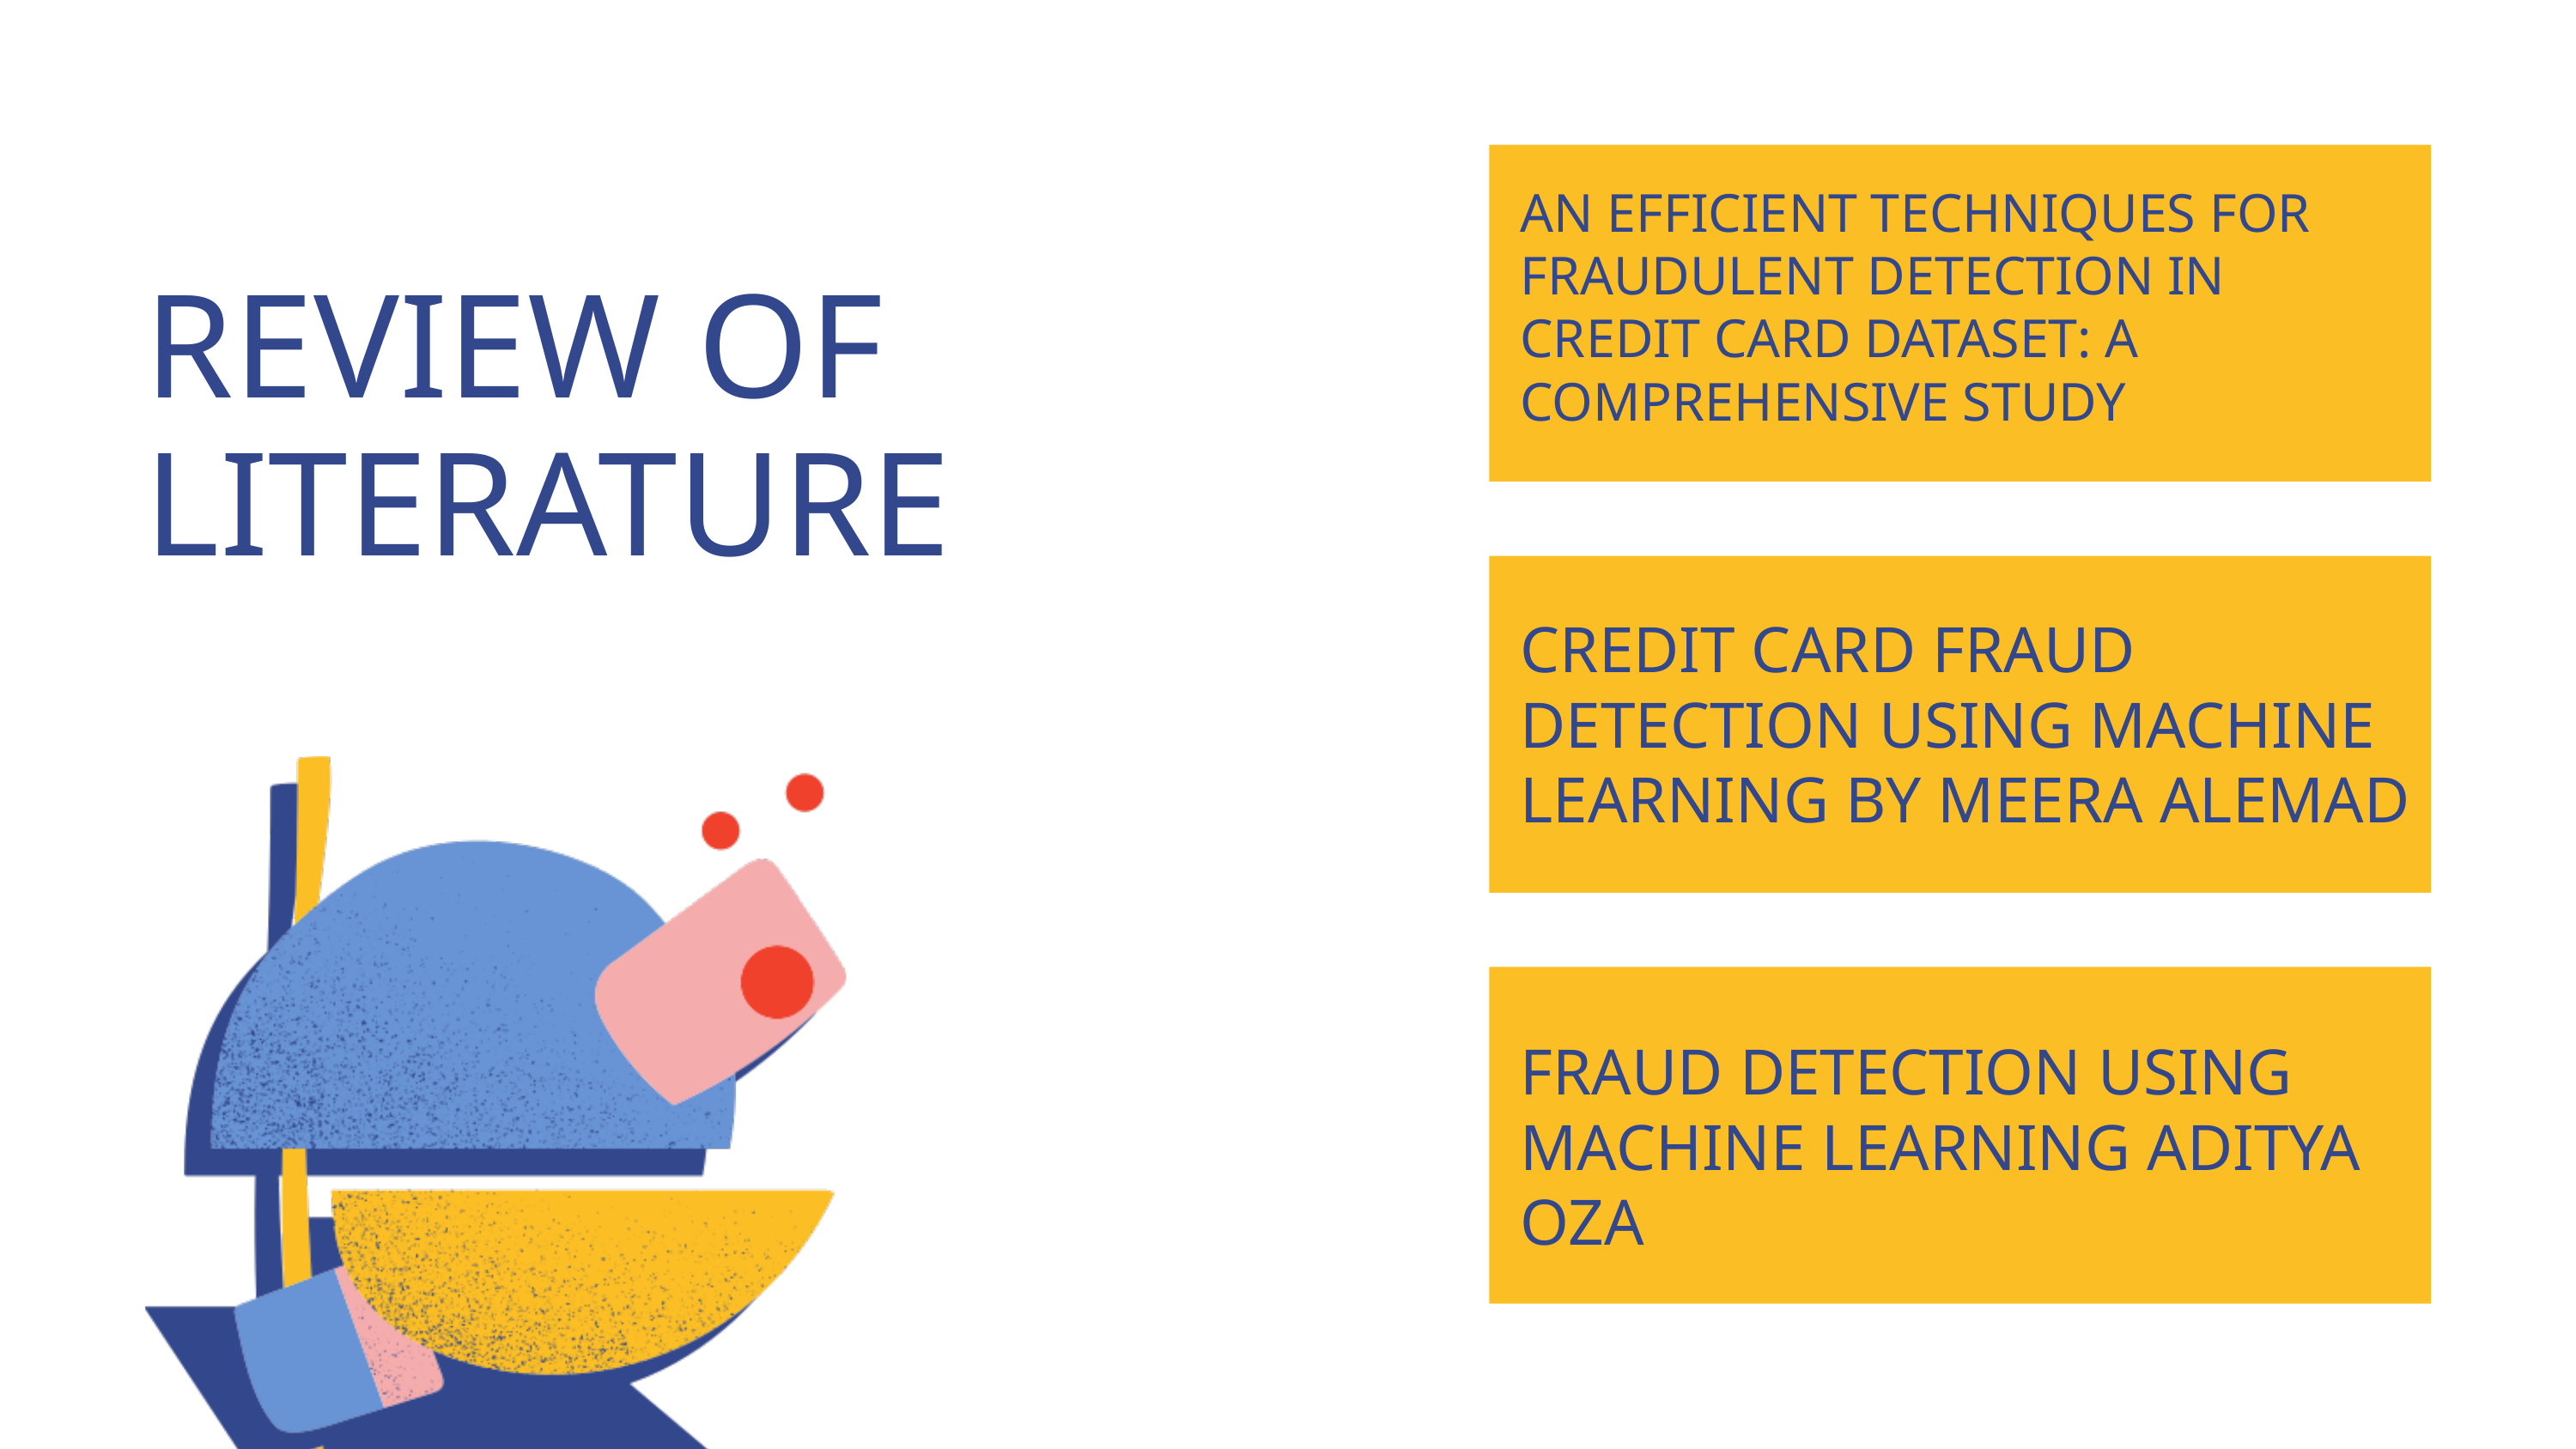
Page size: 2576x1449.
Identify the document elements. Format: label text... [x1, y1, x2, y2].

text_box FRAUD DETECTION USING MACHINE LEARNING ADITYA OZA [1520, 1032, 2398, 1258]
text_box [1489, 555, 2432, 893]
text_box [1489, 967, 2432, 1304]
text_box REVIEW OF LITERATURE [144, 269, 1334, 585]
text_box [144, 756, 847, 1449]
text_box AN EFFICIENT TECHNIQUES FOR FRAUDULENT DETECTION IN CREDIT CARD DATASET: A COMPREHENSIVE STUDY [1520, 179, 2398, 432]
text_box [1489, 144, 2432, 482]
text_box CREDIT CARD FRAUD DETECTION USING MACHINE LEARNING BY MEERA ALEMAD [1520, 609, 2432, 836]
